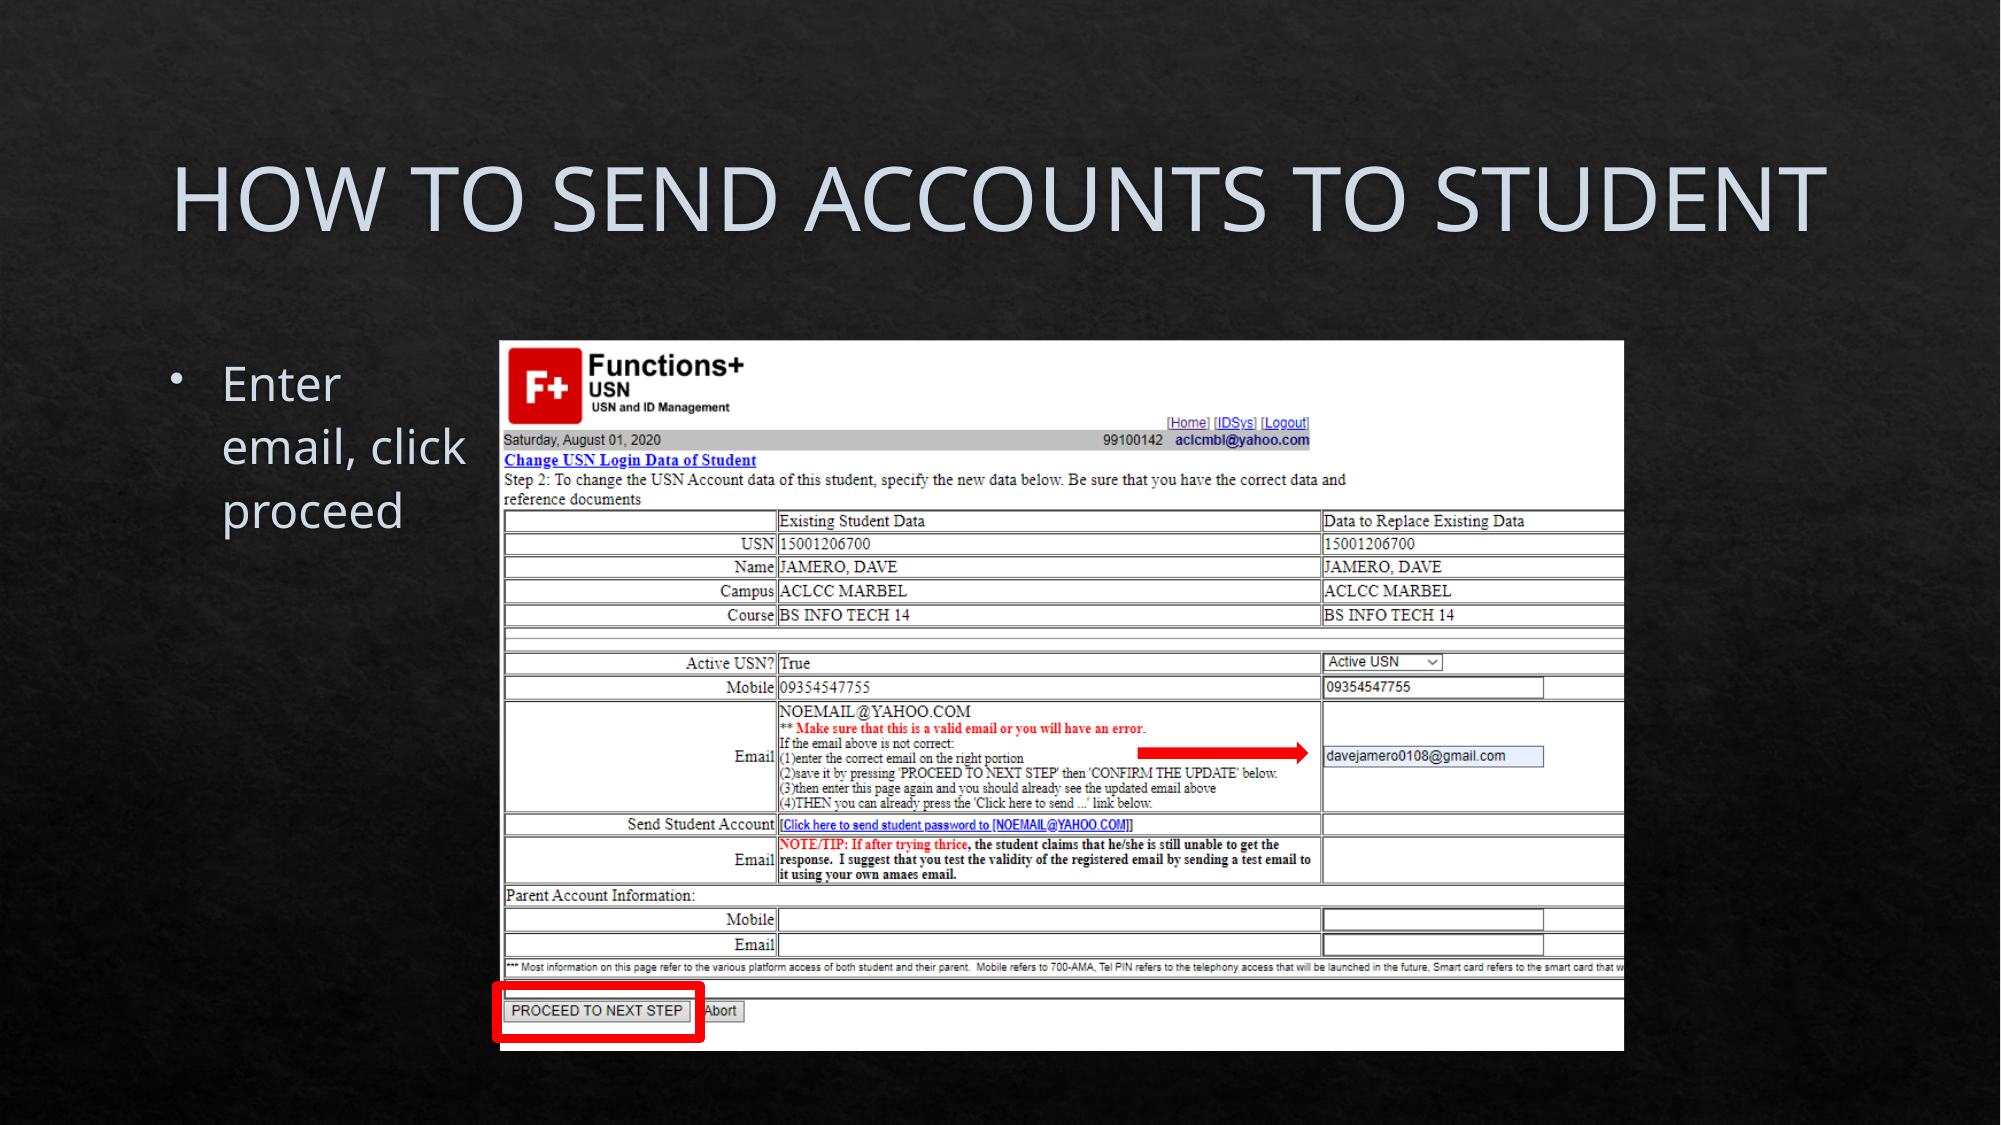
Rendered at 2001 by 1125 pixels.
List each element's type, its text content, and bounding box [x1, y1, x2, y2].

list Enter email, click proceed [149, 340, 492, 950]
picture [497, 340, 1625, 1051]
title HOW TO SEND ACCOUNTS TO STUDENT [149, 99, 1849, 307]
